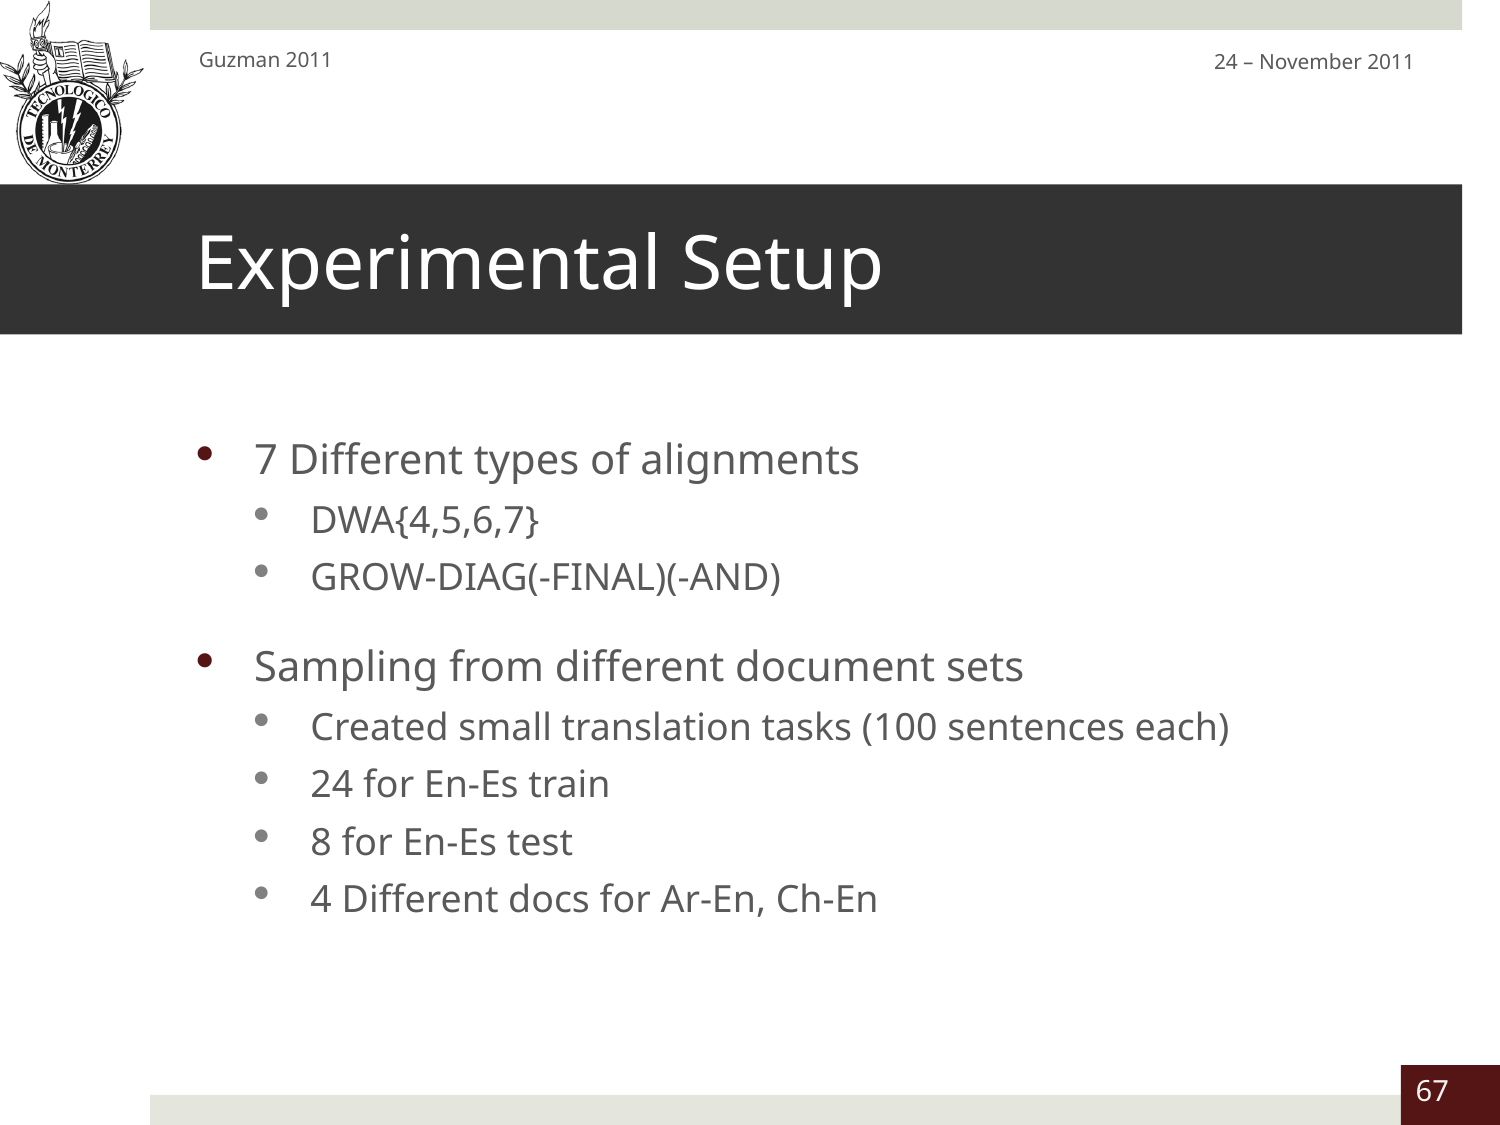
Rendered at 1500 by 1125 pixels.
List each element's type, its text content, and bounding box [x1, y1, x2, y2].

picture [0, 0, 145, 184]
footer Guzman 2011 [183, 30, 659, 91]
list 7 Different types of alignments DWA{4,5,6,7} GROW-DIAG(-FINAL)(-AND) Sampling from different document sets Created small translation tasks (100 sentences each) 24 for En-Es train 8 for En-Es test 4 Different docs for Ar-En, Ch-En [182, 425, 1432, 1028]
title Experimental Setup [0, 184, 1463, 335]
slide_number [1079, 30, 1430, 91]
